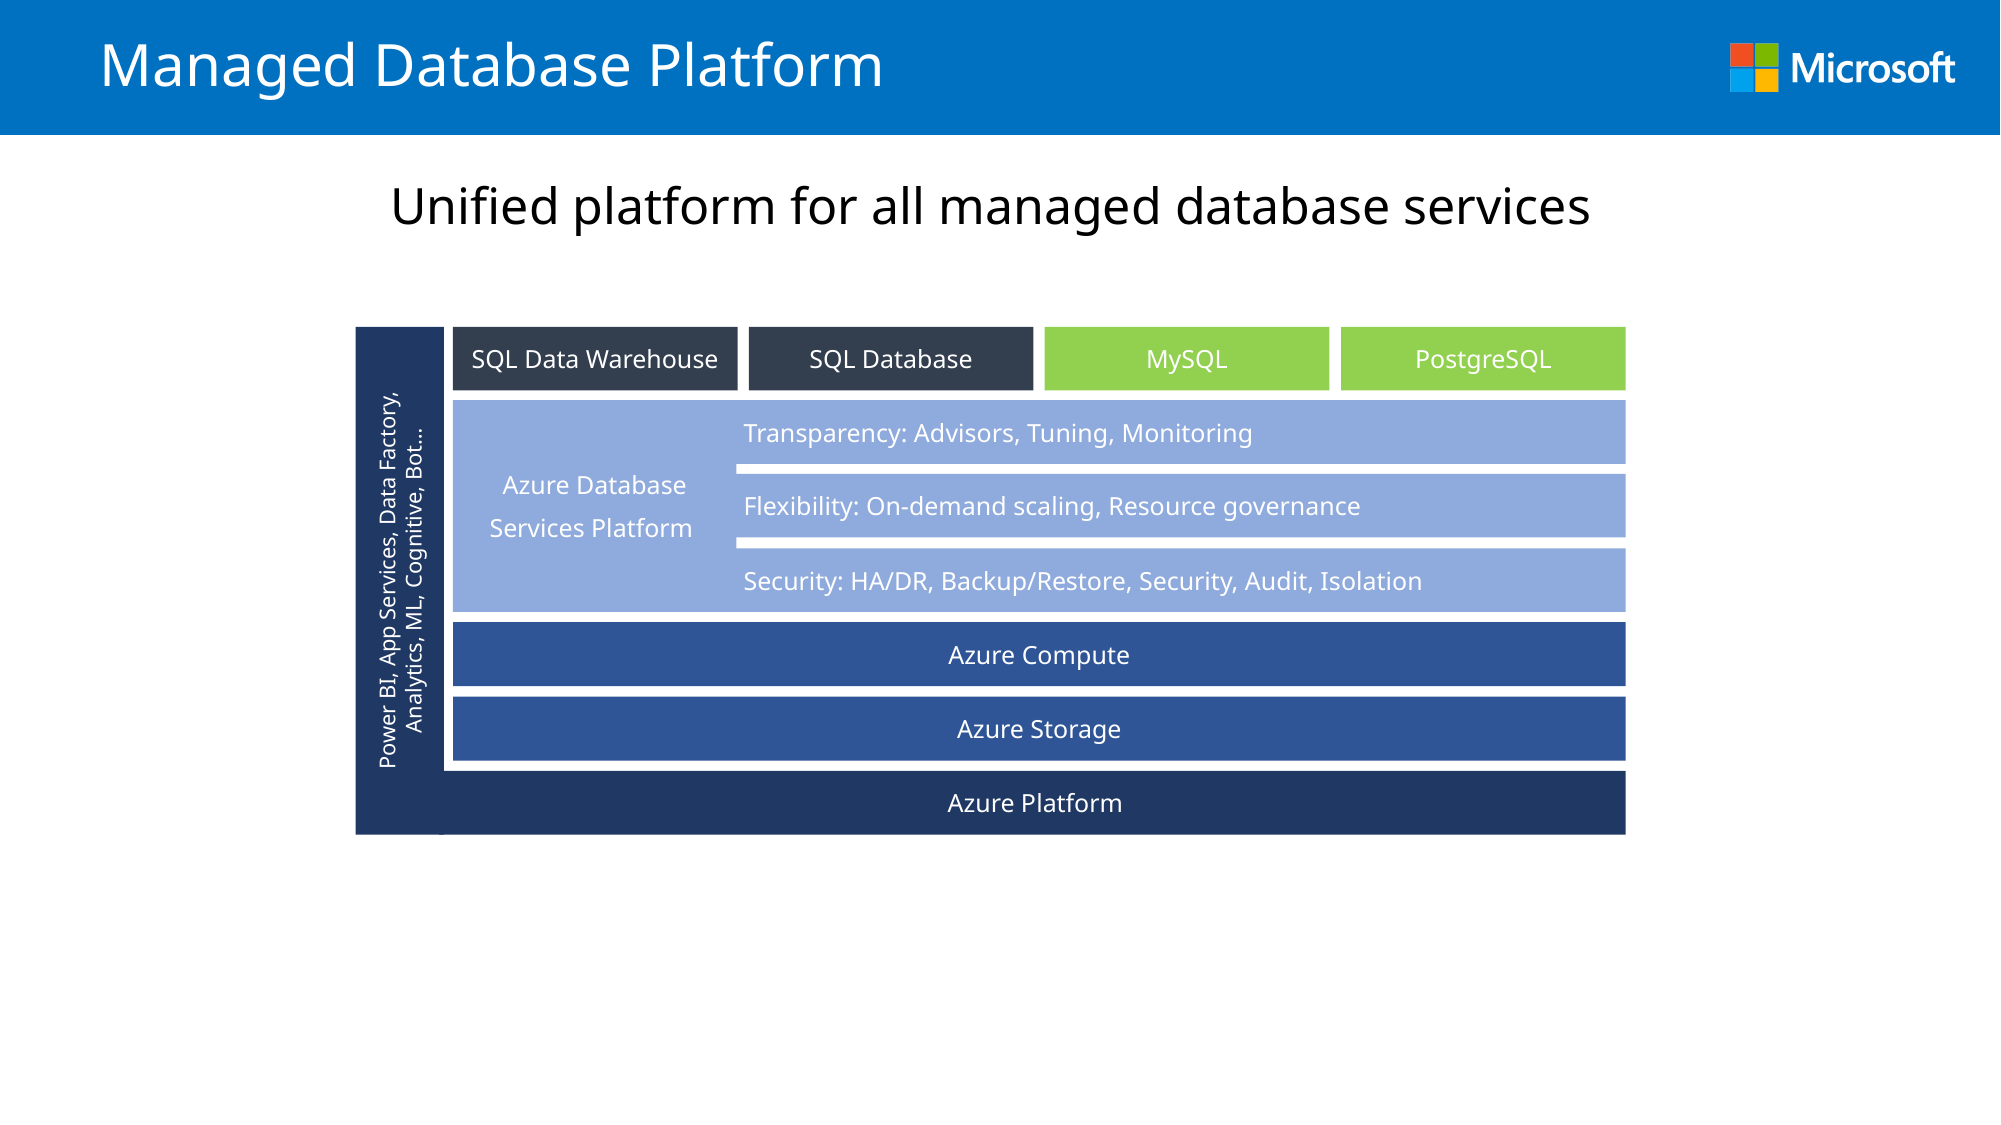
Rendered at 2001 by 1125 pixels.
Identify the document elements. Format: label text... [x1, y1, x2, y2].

text_box Unified platform for all managed database services [325, 167, 1658, 252]
title Managed Database Platform [99, 0, 1901, 136]
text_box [355, 326, 1626, 835]
picture [1901, 14, 1986, 121]
